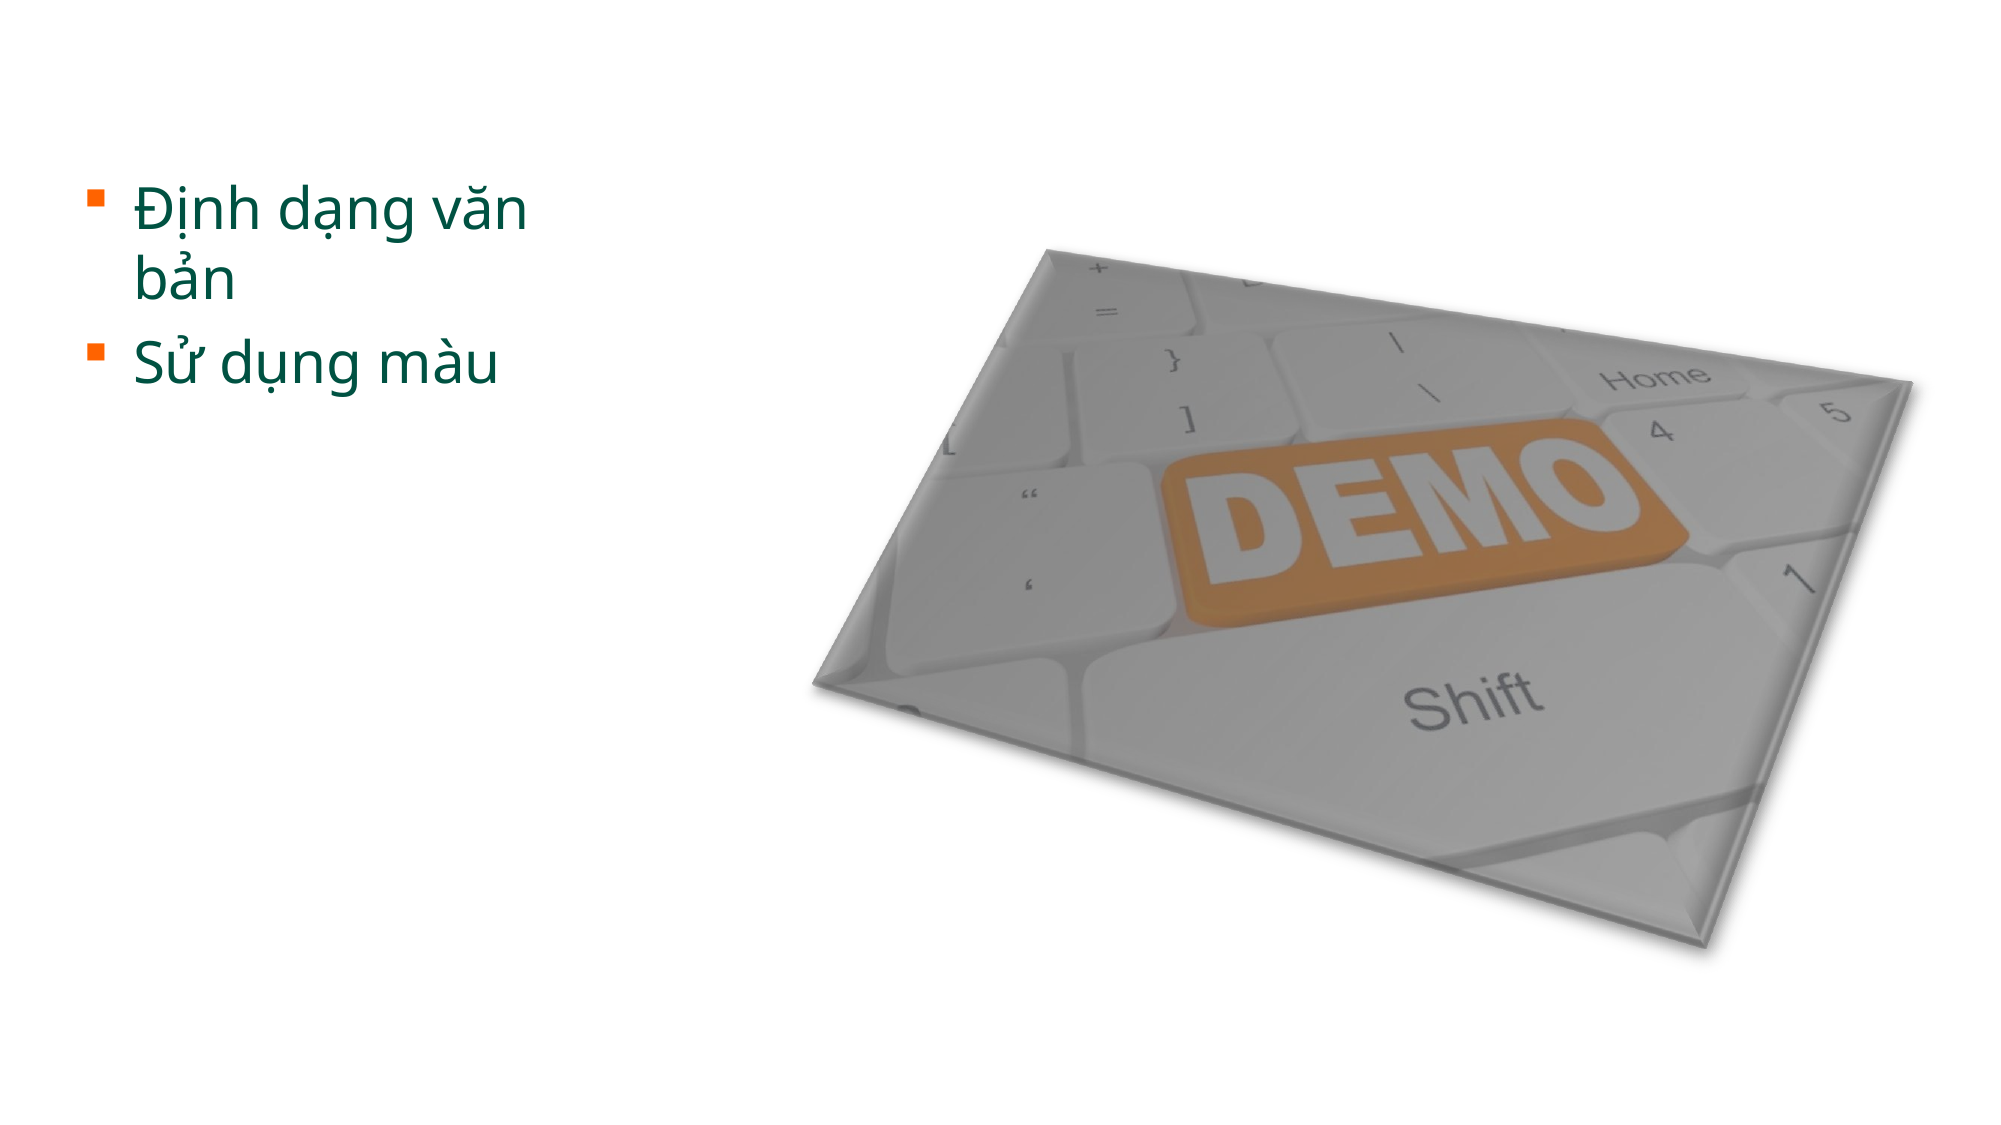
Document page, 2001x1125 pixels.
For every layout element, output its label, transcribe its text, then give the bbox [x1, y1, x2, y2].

text_box Định dạng văn bản Sử dụng màu [80, 170, 622, 395]
picture [787, 233, 1948, 988]
